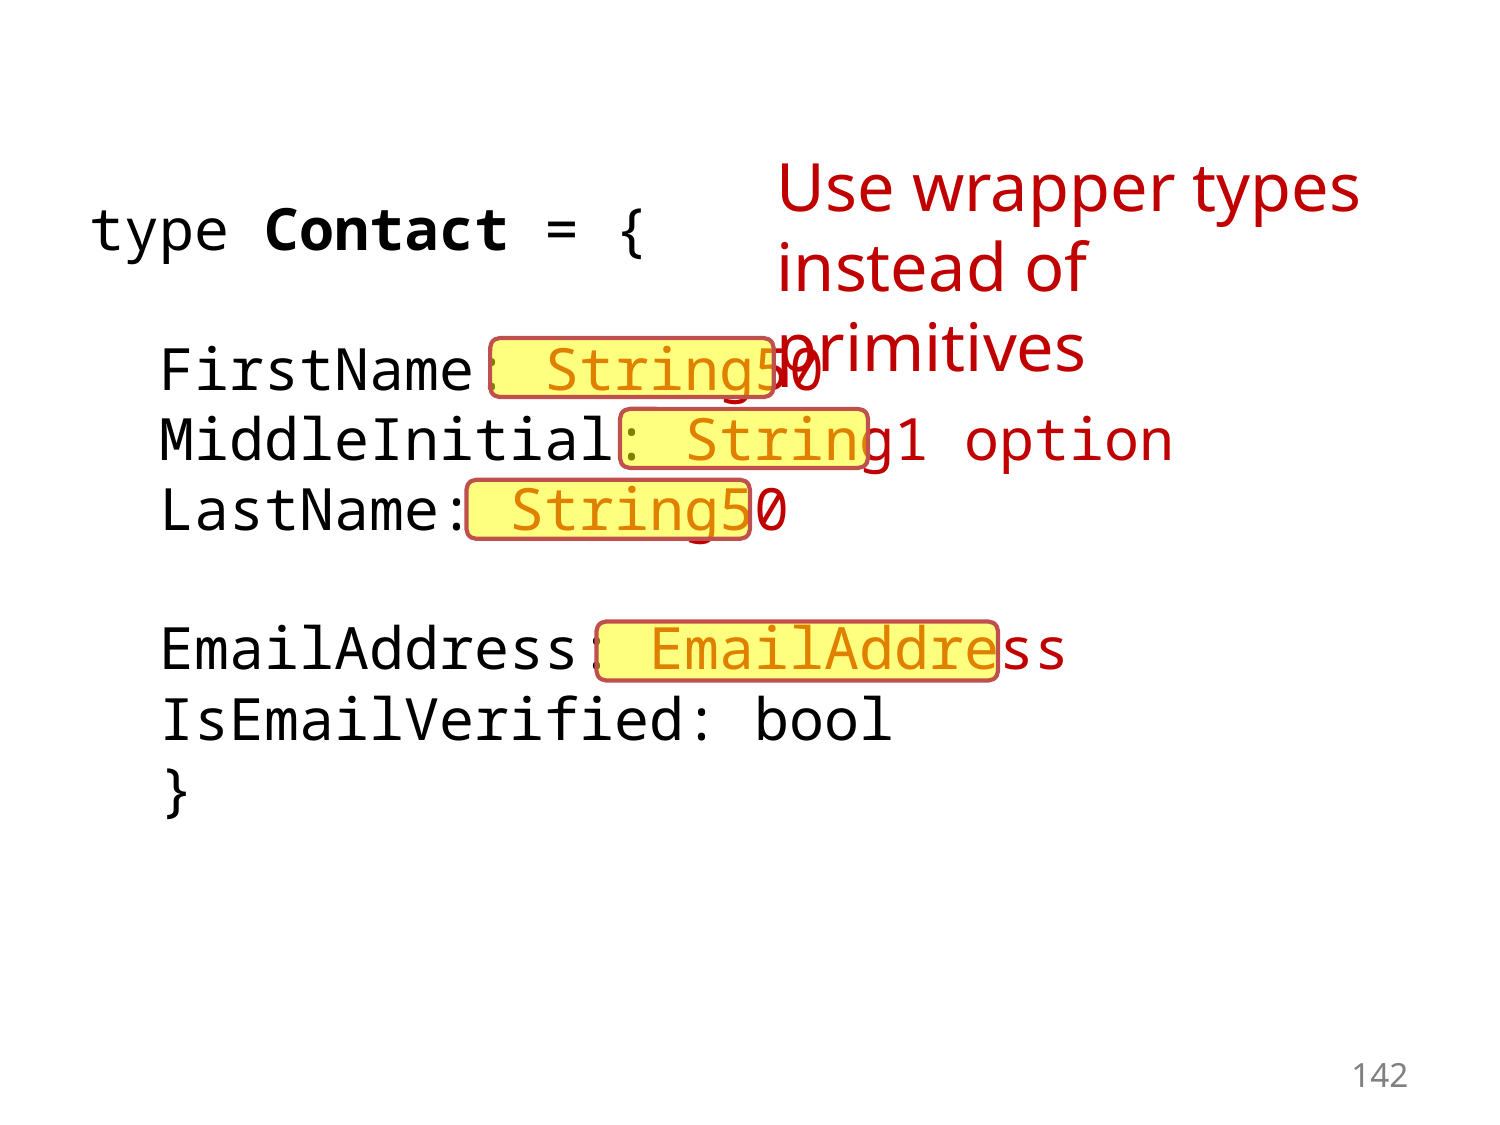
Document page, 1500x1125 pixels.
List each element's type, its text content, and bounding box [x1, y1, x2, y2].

text_box [464, 477, 753, 541]
text_box Use wrapper types instead of primitives [761, 137, 1424, 393]
text_box [594, 619, 1001, 683]
text_box type Contact = { FirstName: String50 MiddleInitial: String1 option LastName: String50 EmailAddress: EmailAddress IsEmailVerified: bool } [75, 184, 1483, 830]
text_box [617, 406, 871, 471]
text_box [488, 335, 775, 400]
